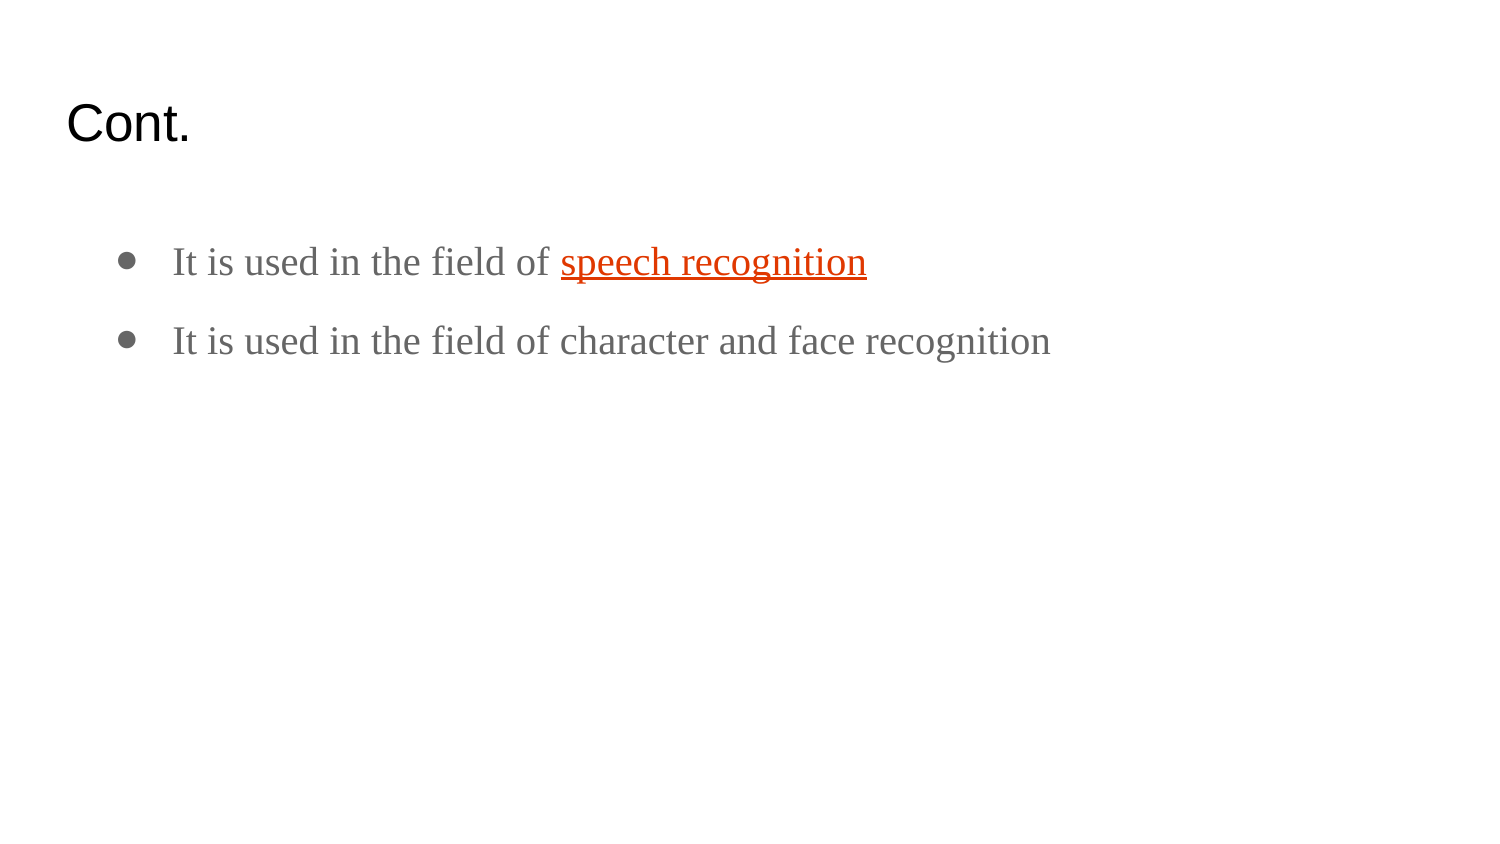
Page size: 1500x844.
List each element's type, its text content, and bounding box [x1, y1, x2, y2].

title Cont. [51, 72, 1449, 167]
list It is used in the field of speech recognition It is used in the field of character and face recognition [51, 189, 1449, 750]
